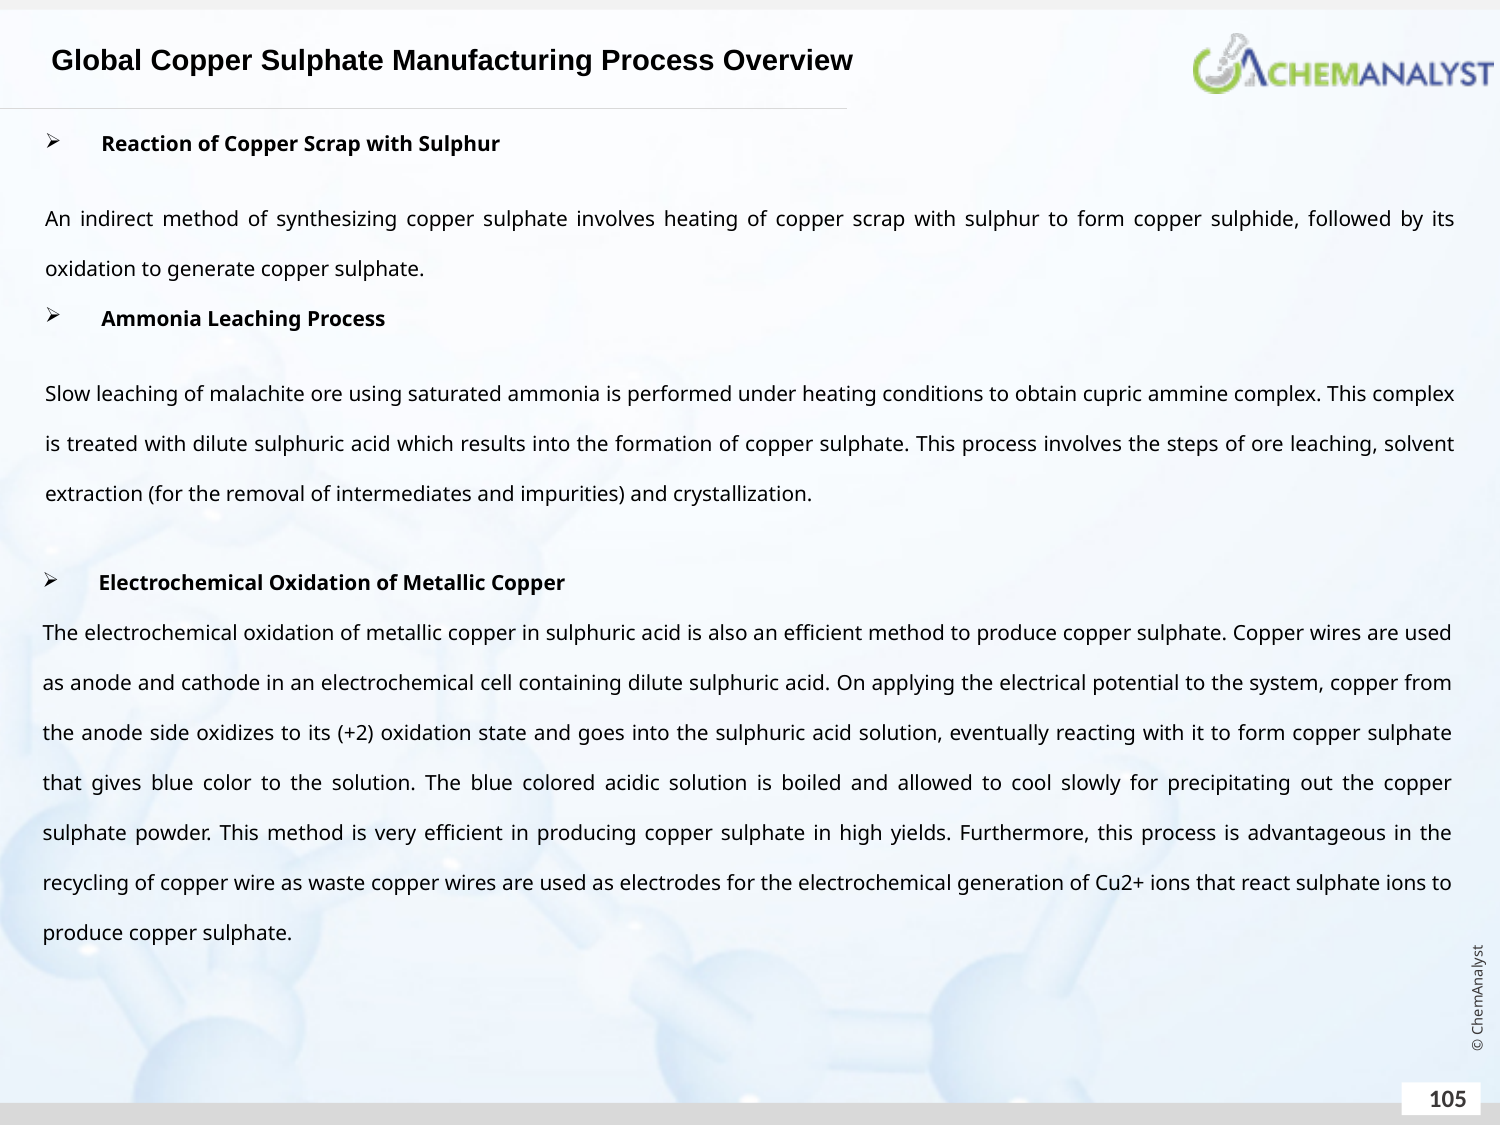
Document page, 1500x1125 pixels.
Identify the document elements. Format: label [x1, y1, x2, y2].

text_box [30, 123, 1470, 558]
text_box [36, 33, 1368, 84]
text_box [27, 562, 1467, 952]
picture [0, 10, 1500, 1102]
